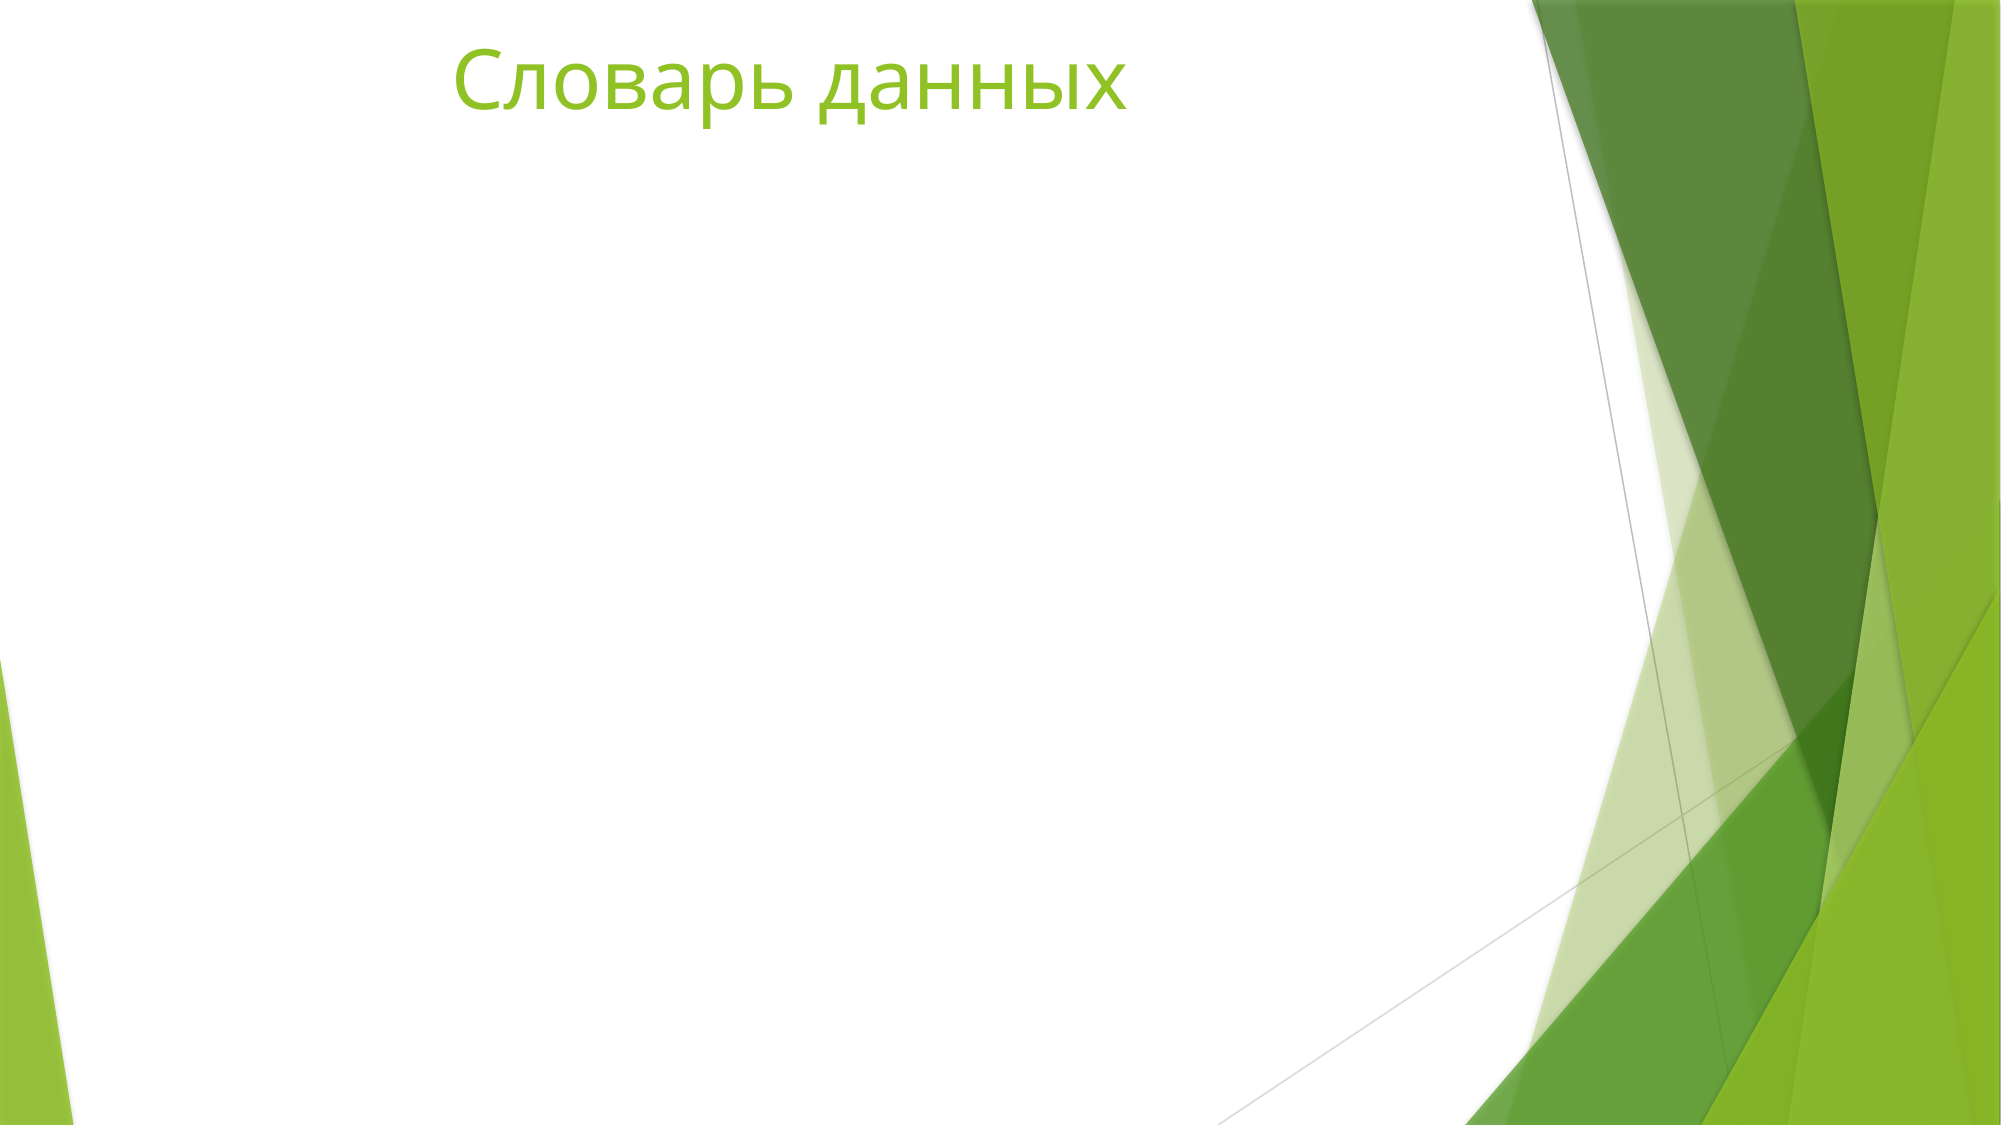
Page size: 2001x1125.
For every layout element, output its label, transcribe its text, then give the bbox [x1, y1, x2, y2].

title Словарь данных [84, 18, 1495, 236]
